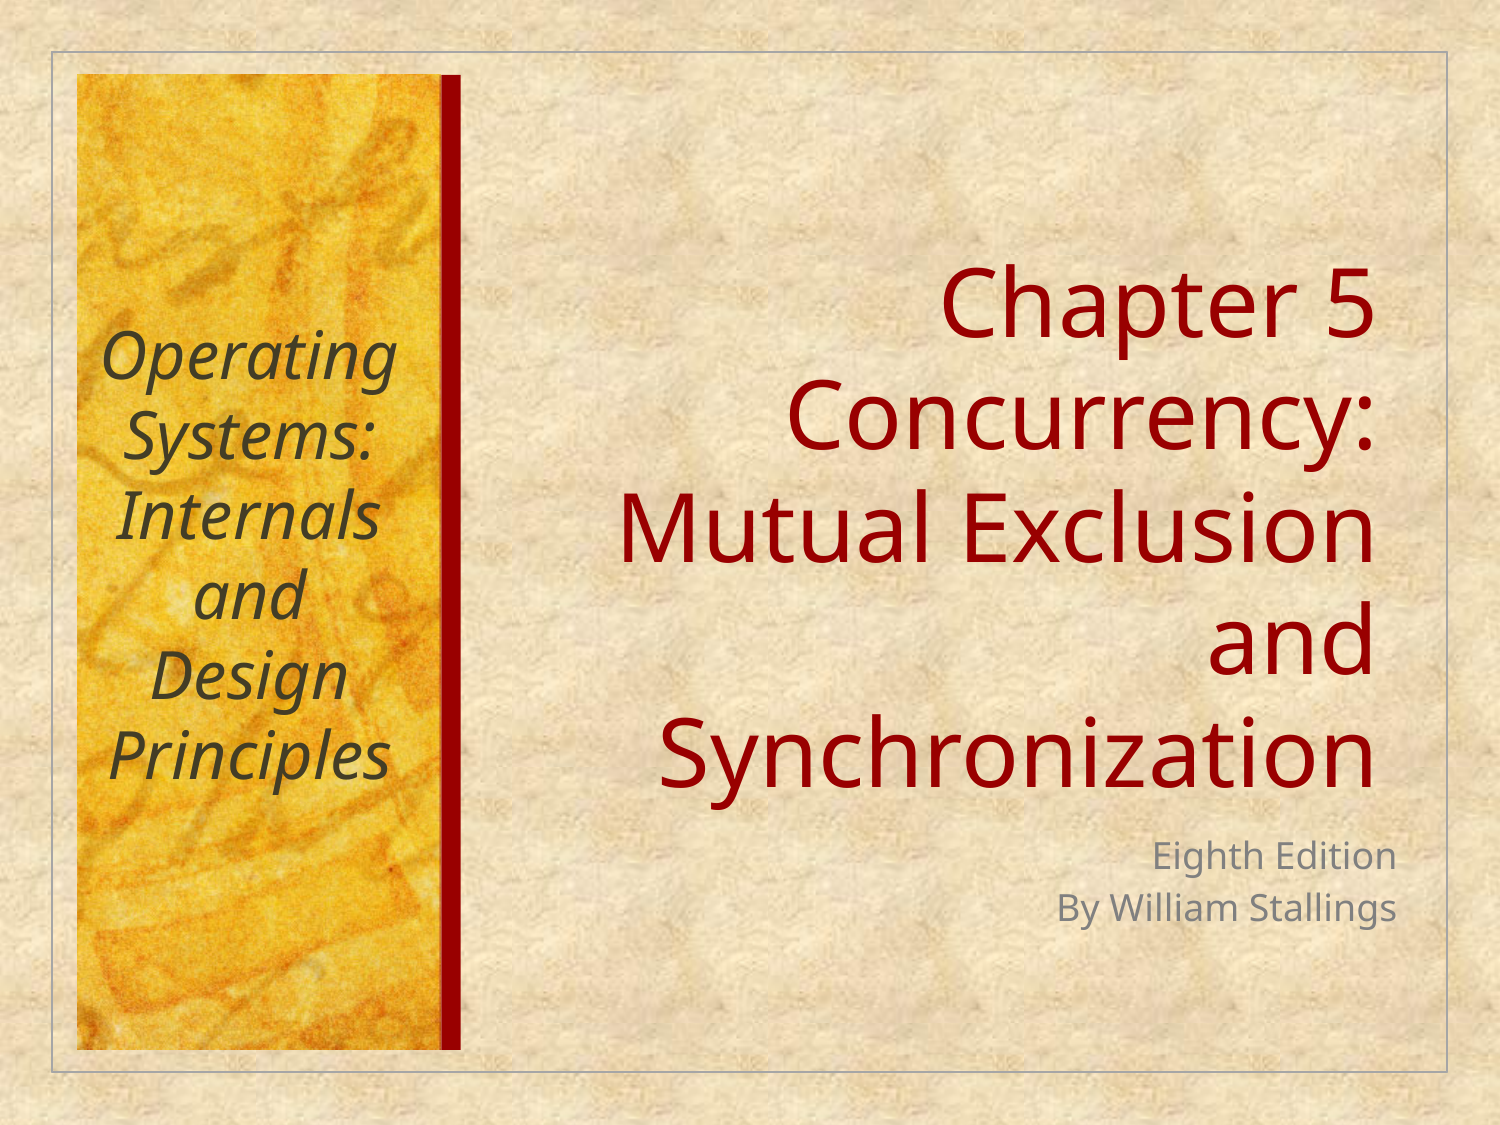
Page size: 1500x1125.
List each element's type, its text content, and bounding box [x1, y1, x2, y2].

list Operating Systems: Internals and Design Principles [75, 312, 425, 1000]
text_box Eighth Edition By William Stallings [824, 824, 1413, 936]
picture [0, 0, 1500, 1125]
title Chapter 5 Concurrency: Mutual Exclusion and Synchronization [508, 586, 1394, 807]
